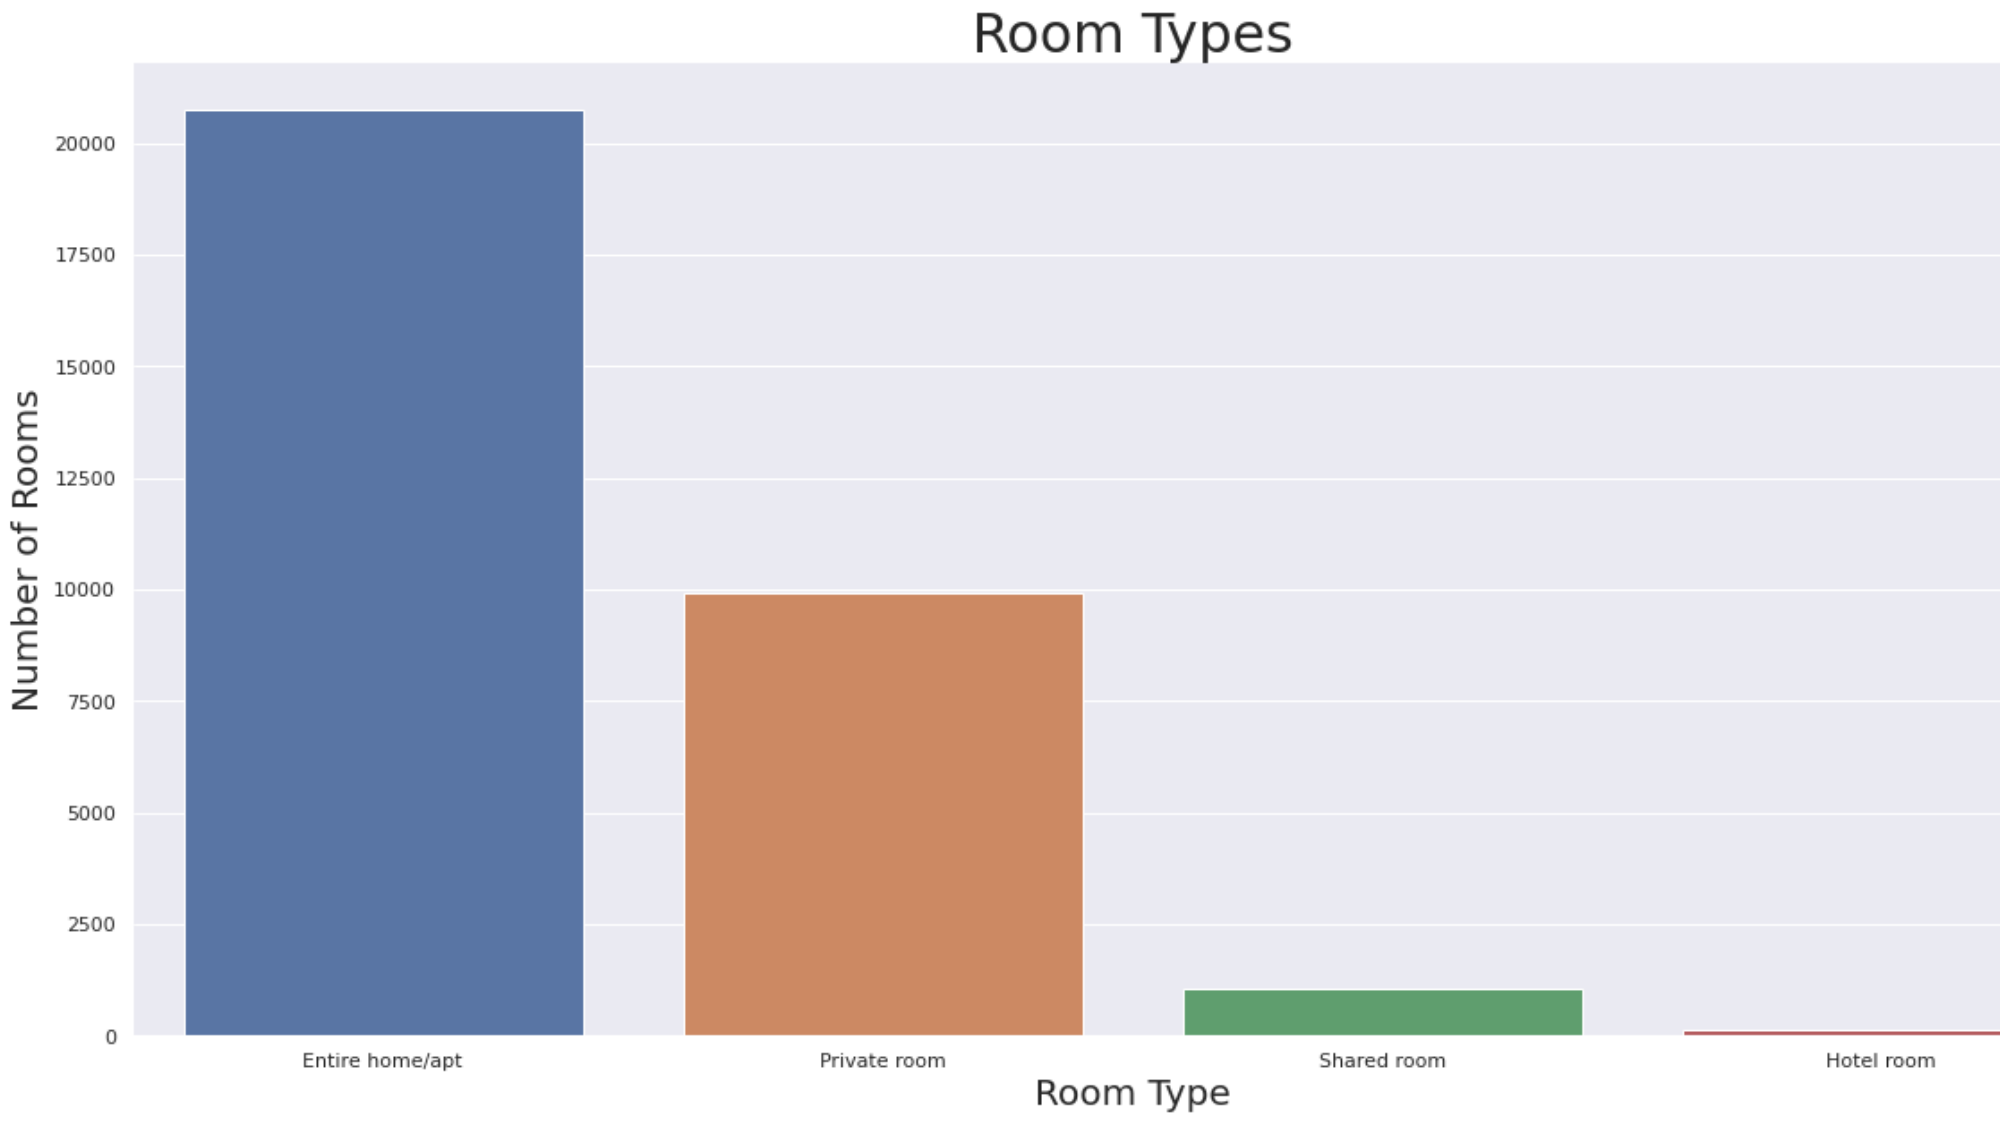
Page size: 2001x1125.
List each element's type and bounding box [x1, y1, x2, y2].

list [0, 0, 2000, 1125]
